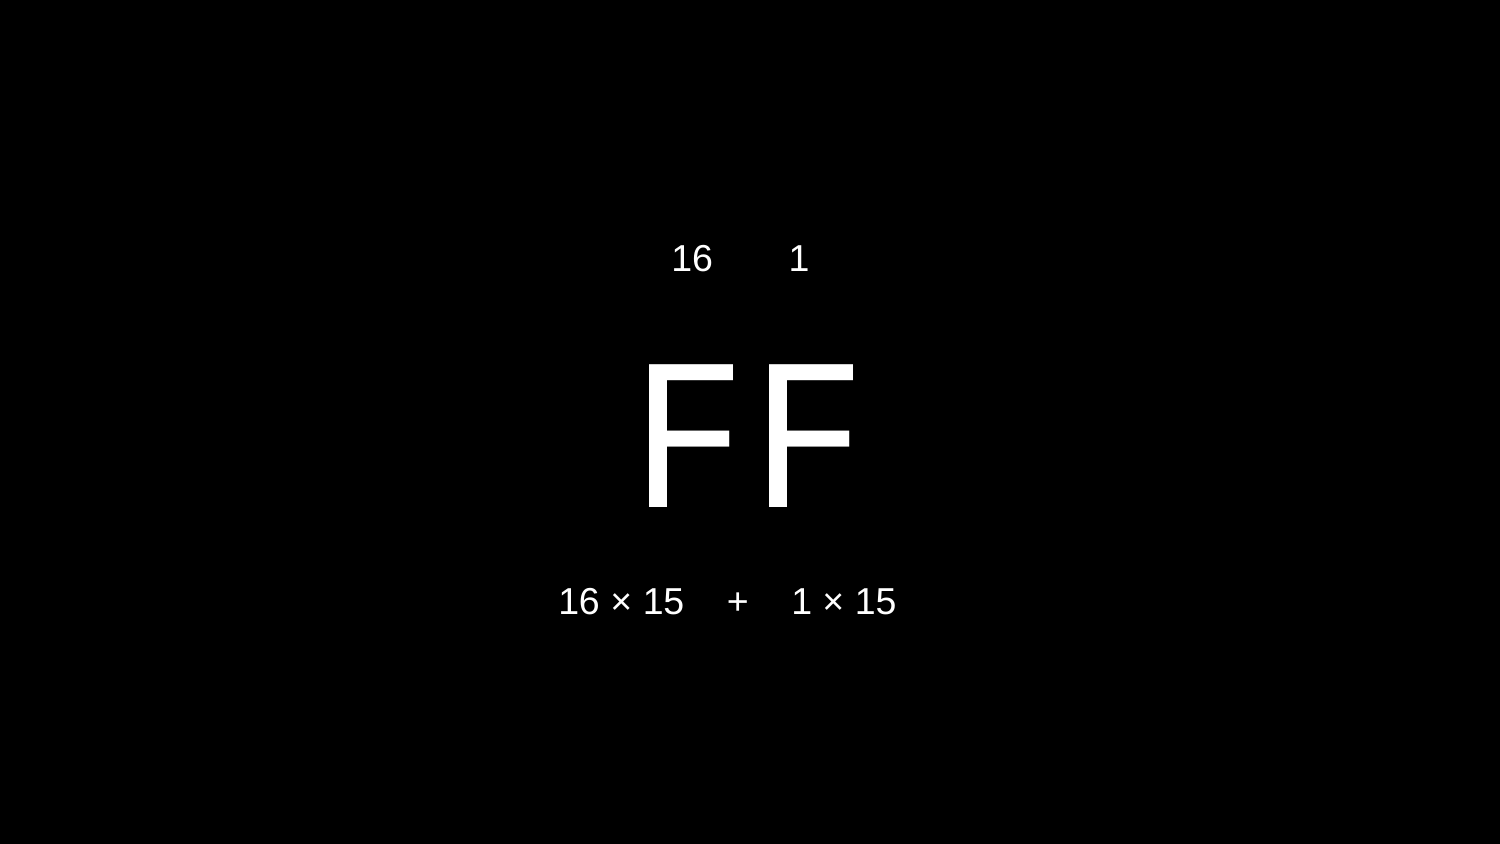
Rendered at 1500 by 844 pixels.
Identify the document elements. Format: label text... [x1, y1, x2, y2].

text_box 16 × 15 [541, 562, 657, 636]
text_box FF [0, 292, 1500, 552]
text_box 1 × 15 [818, 562, 924, 636]
text_box 1 [739, 218, 859, 292]
text_box + [657, 562, 818, 636]
text_box 16 [632, 218, 739, 292]
